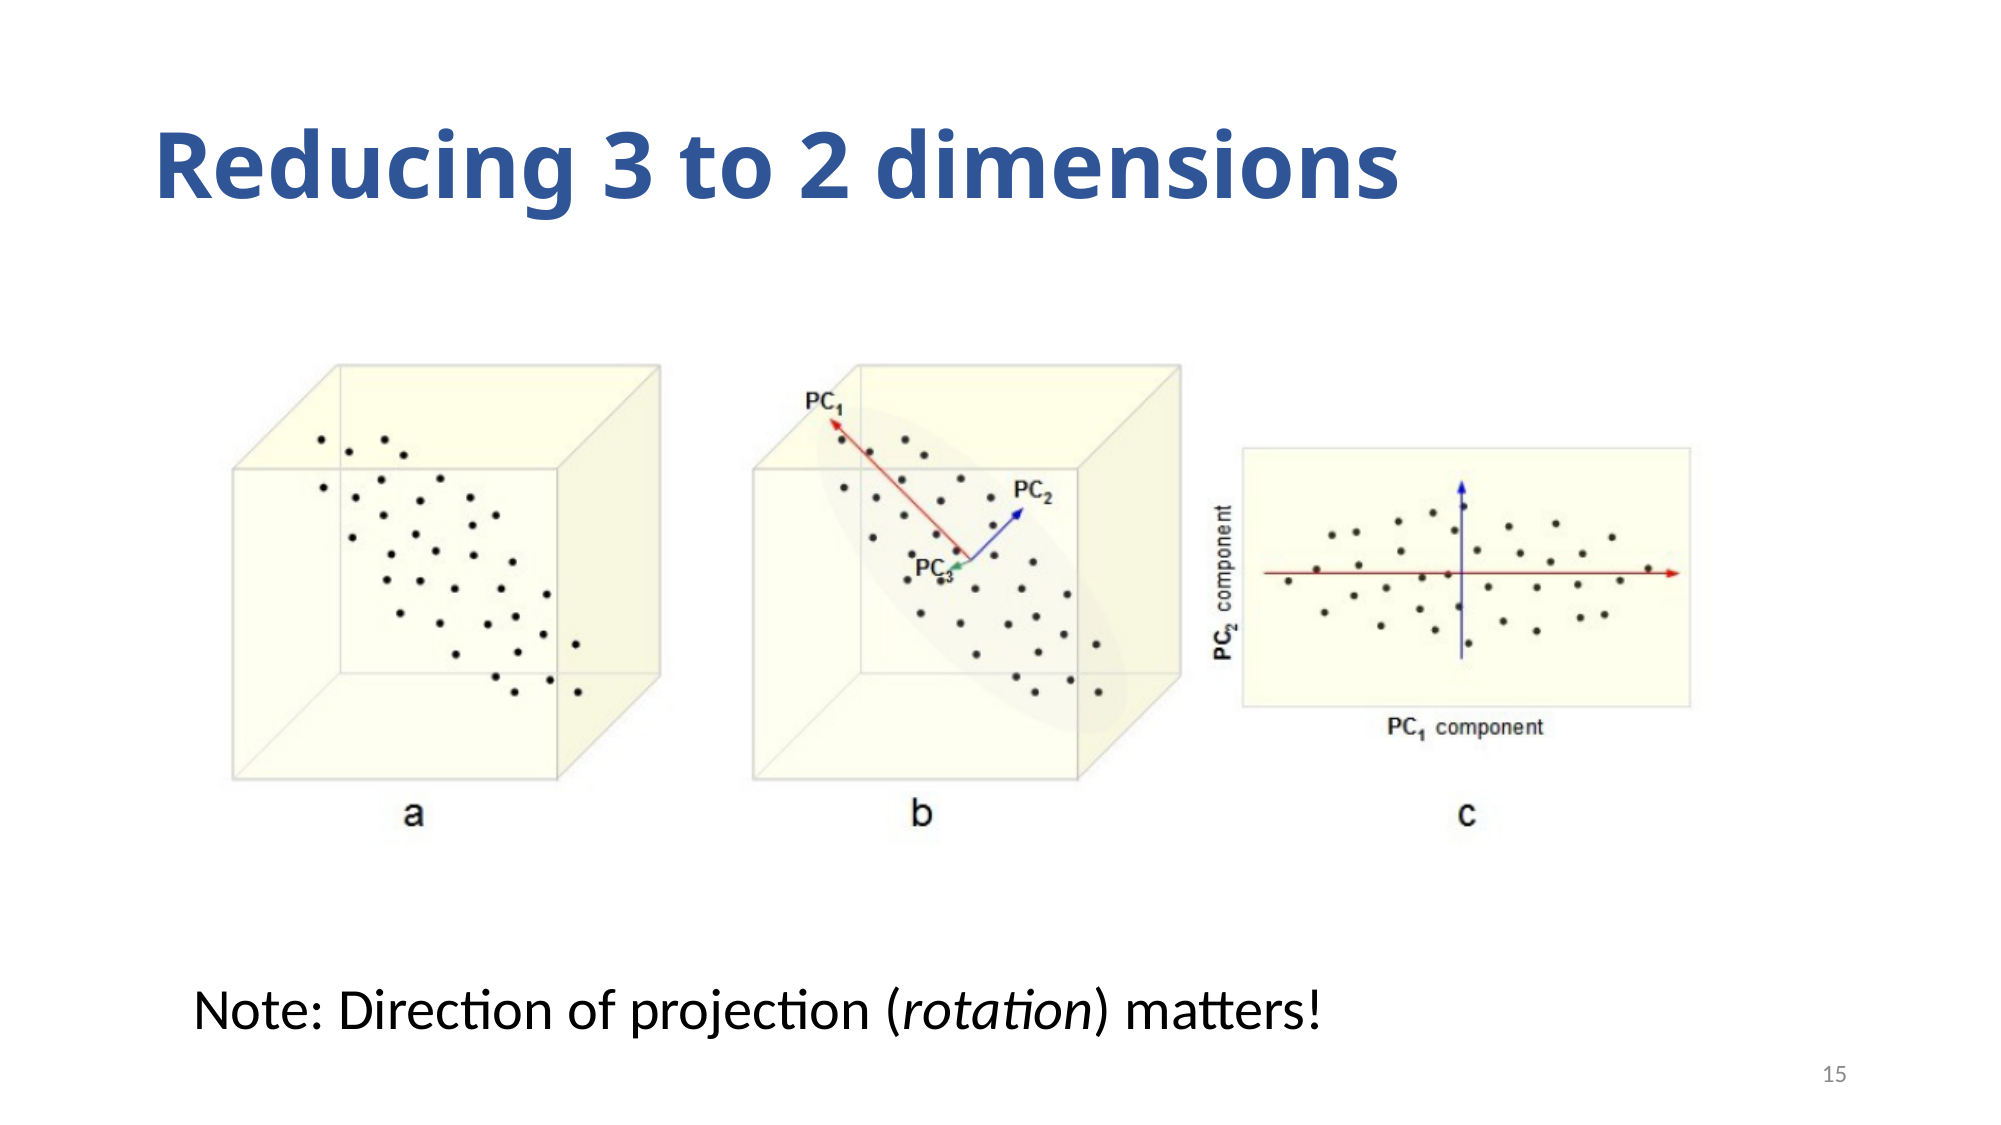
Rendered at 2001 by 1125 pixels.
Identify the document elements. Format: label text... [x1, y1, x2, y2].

picture [178, 258, 1763, 905]
title Reducing 3 to 2 dimensions [137, 59, 1863, 278]
text_box Note: Direction of projection (rotation) matters! [178, 964, 1364, 1049]
slide_number 15 [1412, 1042, 1863, 1103]
